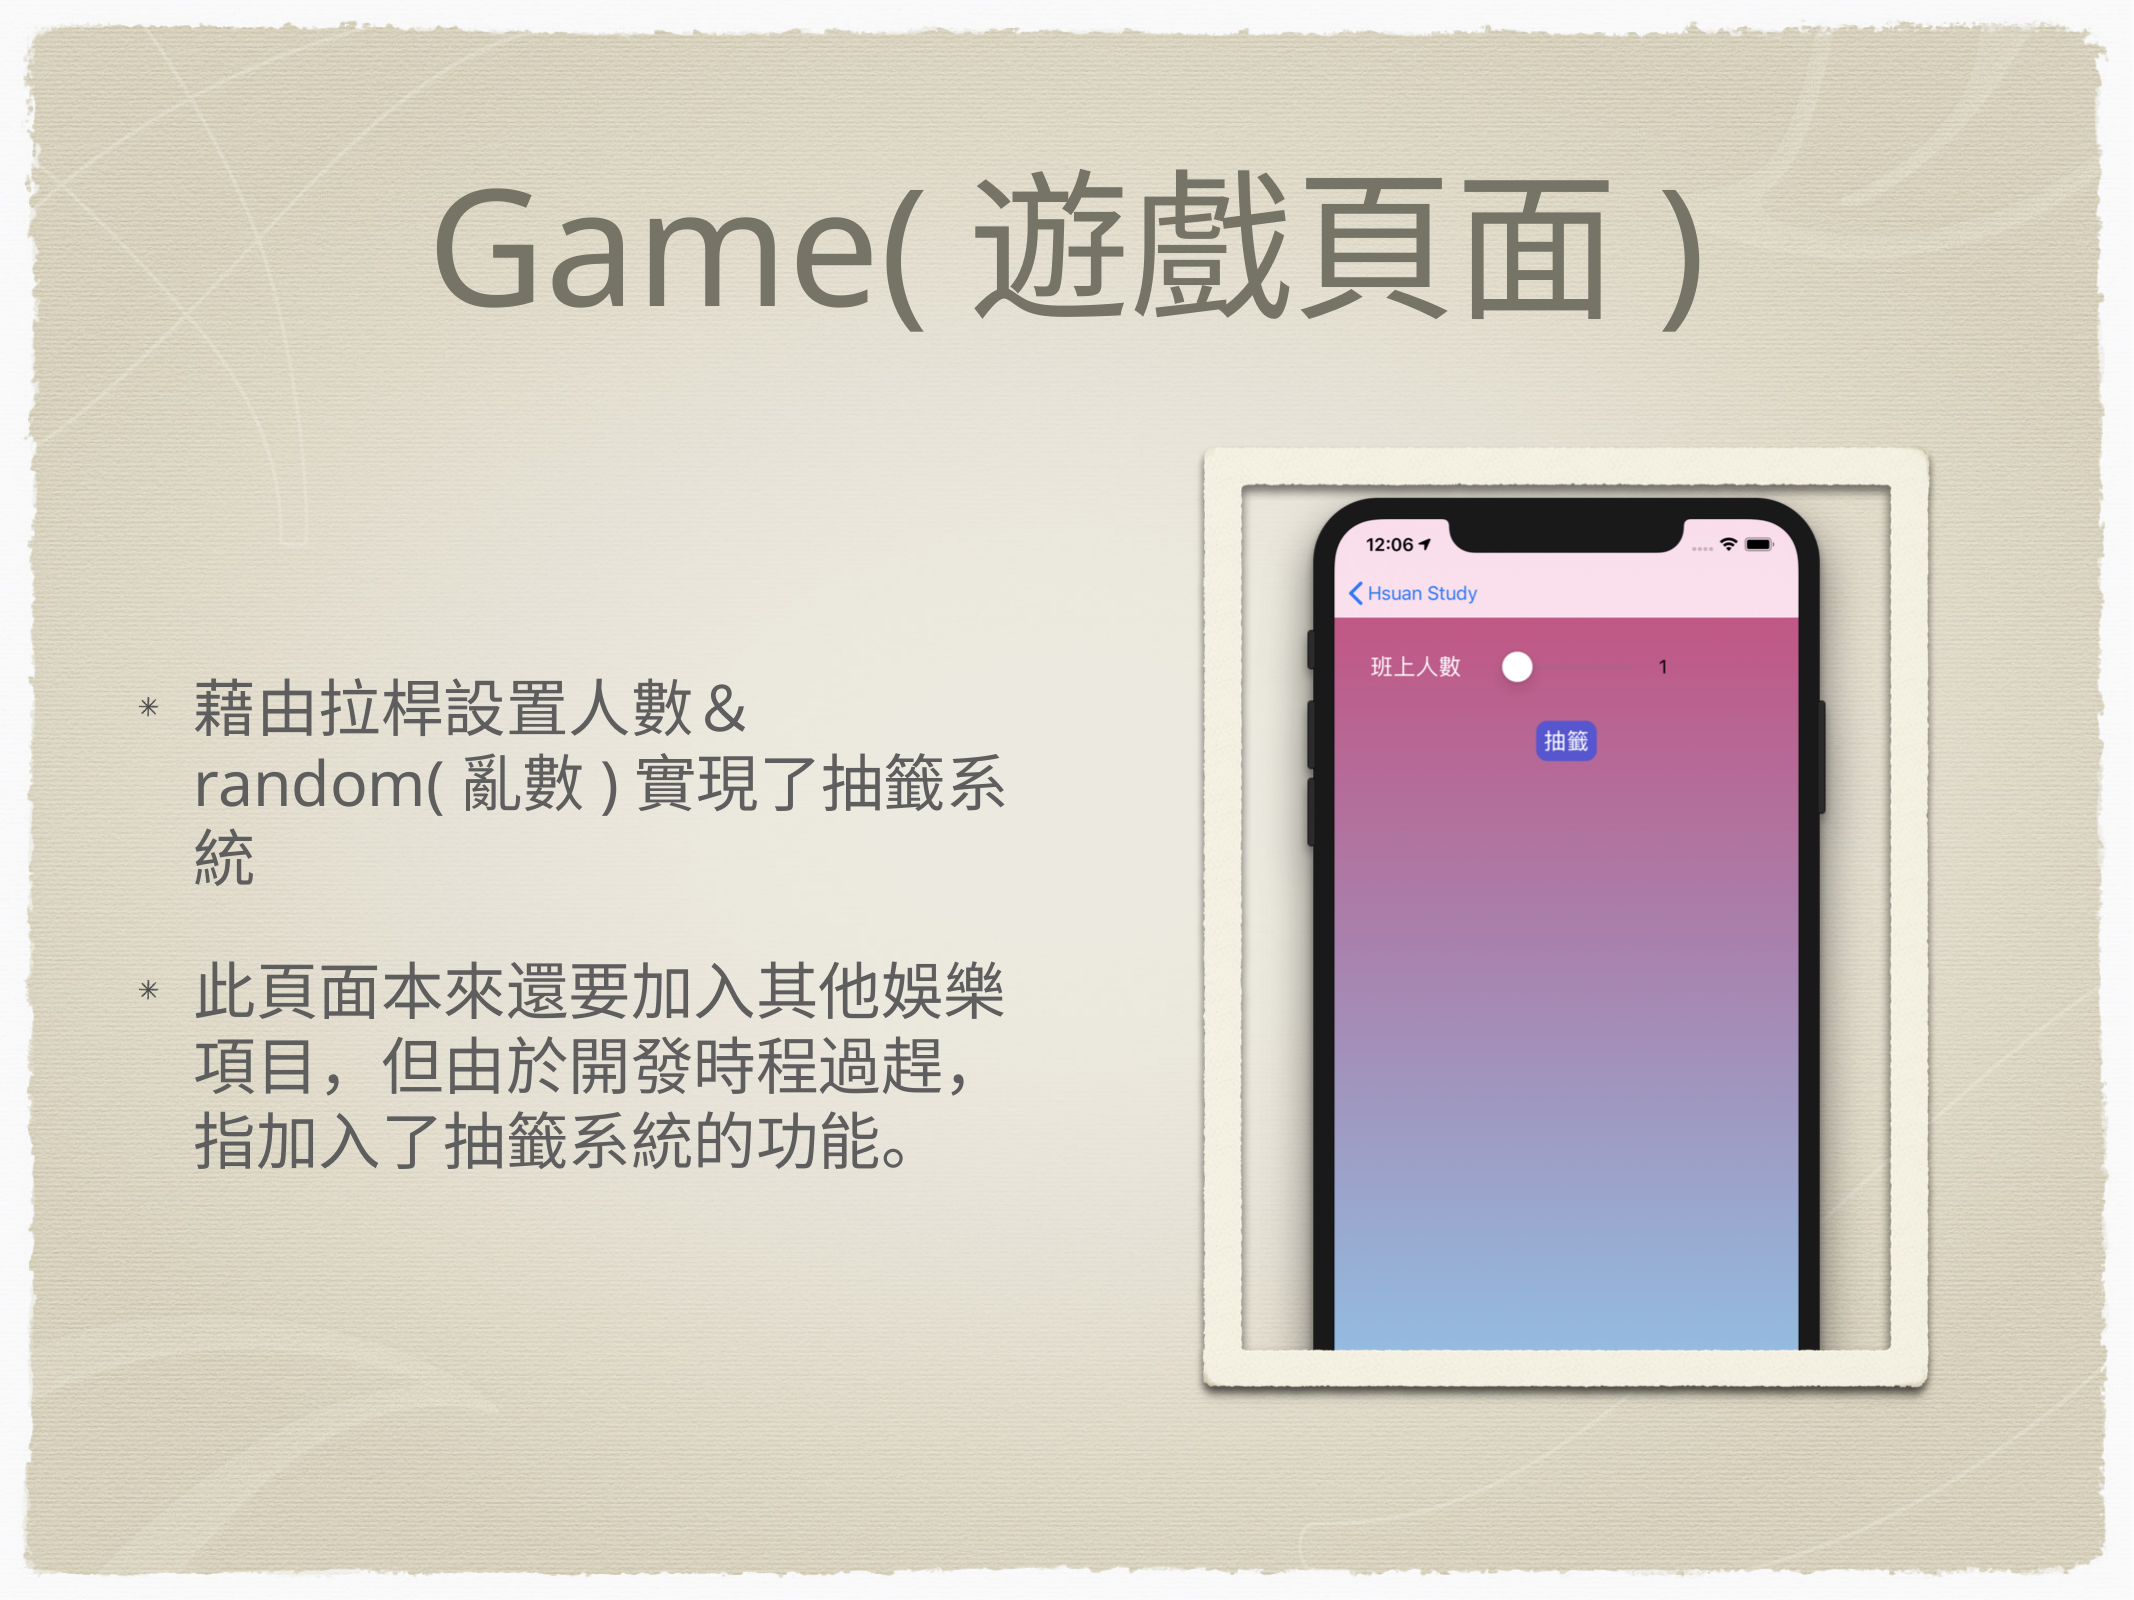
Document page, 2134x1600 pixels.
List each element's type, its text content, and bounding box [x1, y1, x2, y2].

picture [0, 0, 2134, 1600]
list 藉由拉桿設置人數＆random(亂數)實現了抽籤系統 此頁面本來還要加入其他娛樂項目，但由於開發時程過趕，指加入了抽籤系統的功能。 [128, 453, 1030, 1393]
title Game(遊戲頁面) [128, 41, 2005, 443]
